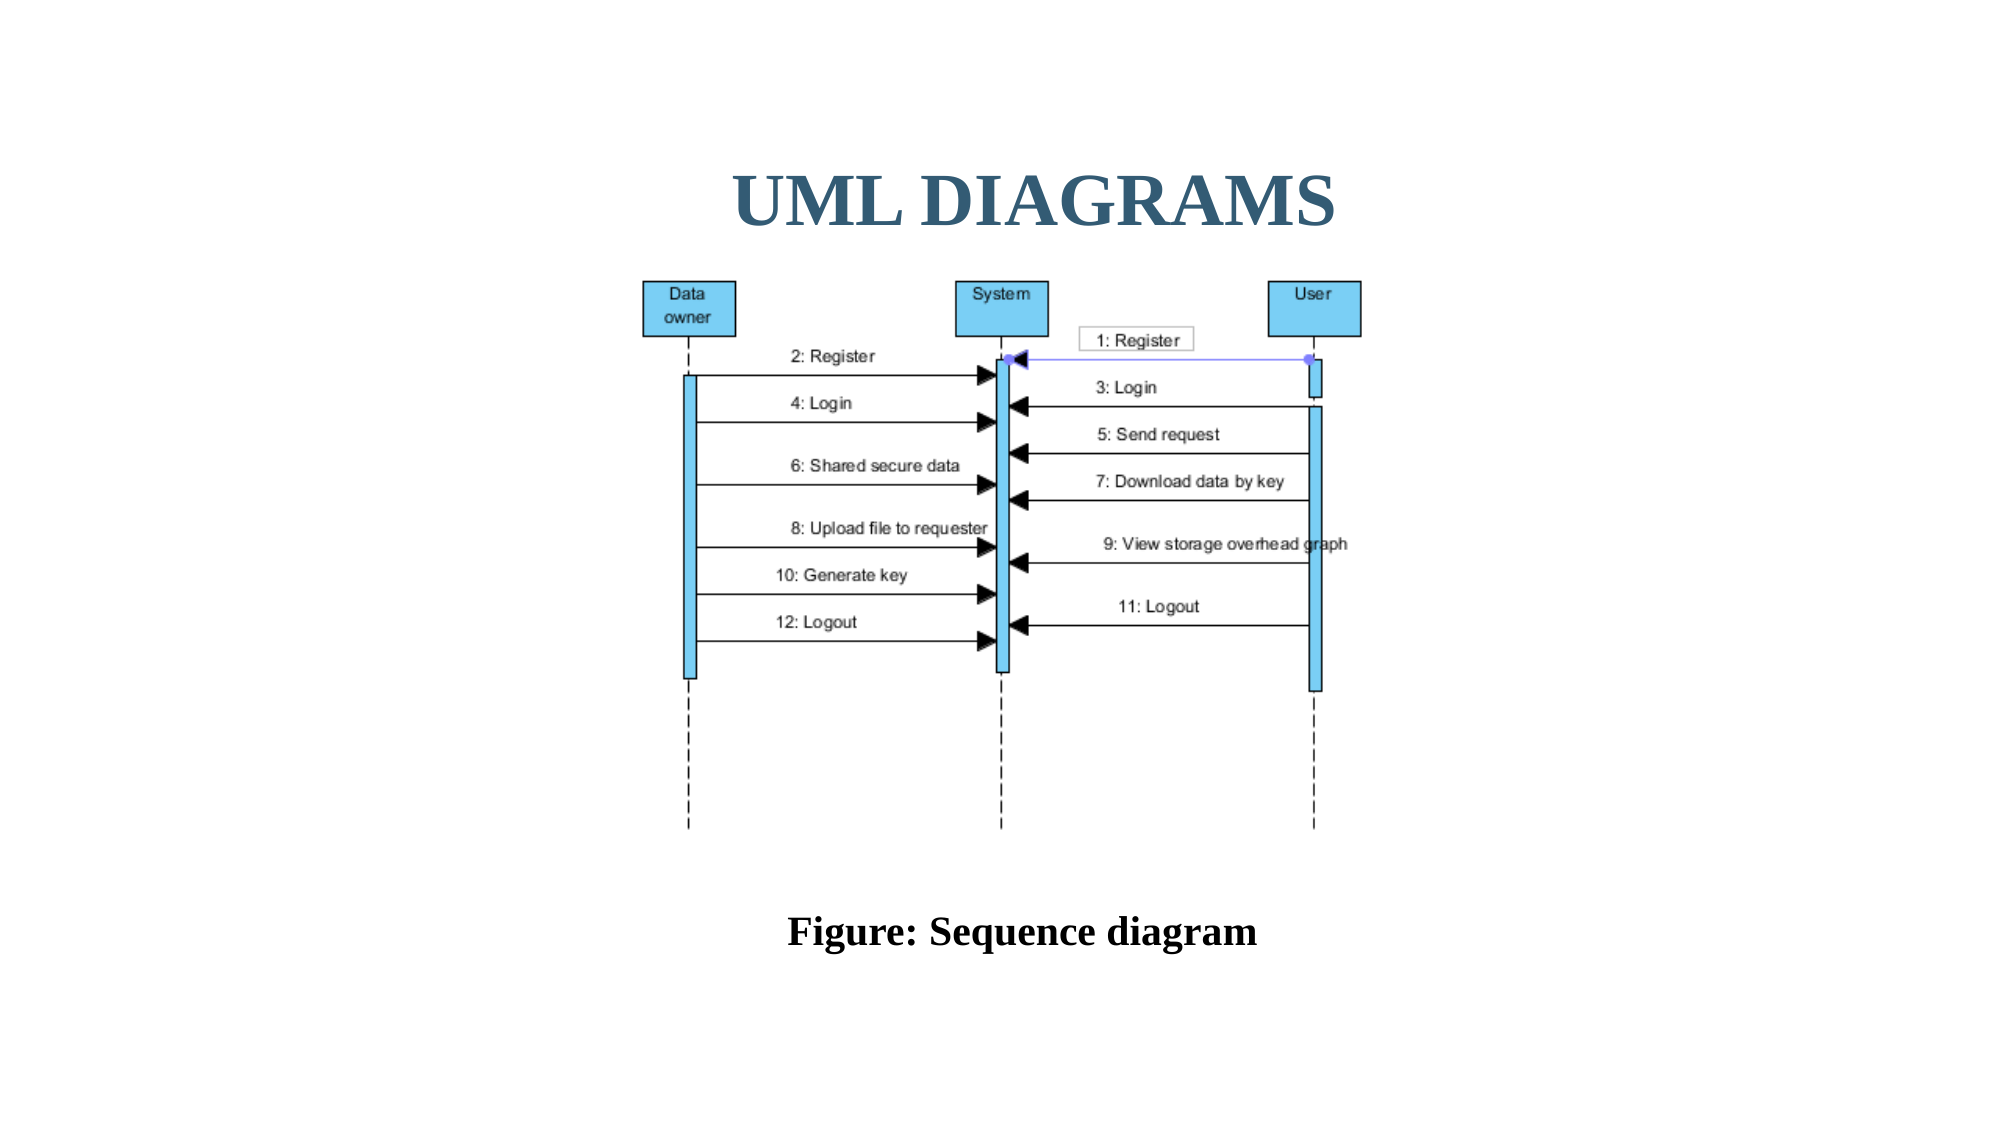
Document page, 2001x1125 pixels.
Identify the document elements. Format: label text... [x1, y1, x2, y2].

picture [623, 266, 1376, 858]
text_box Figure: Sequence diagram [721, 895, 1324, 961]
text_box UML DIAGRAMS [254, 80, 1665, 233]
